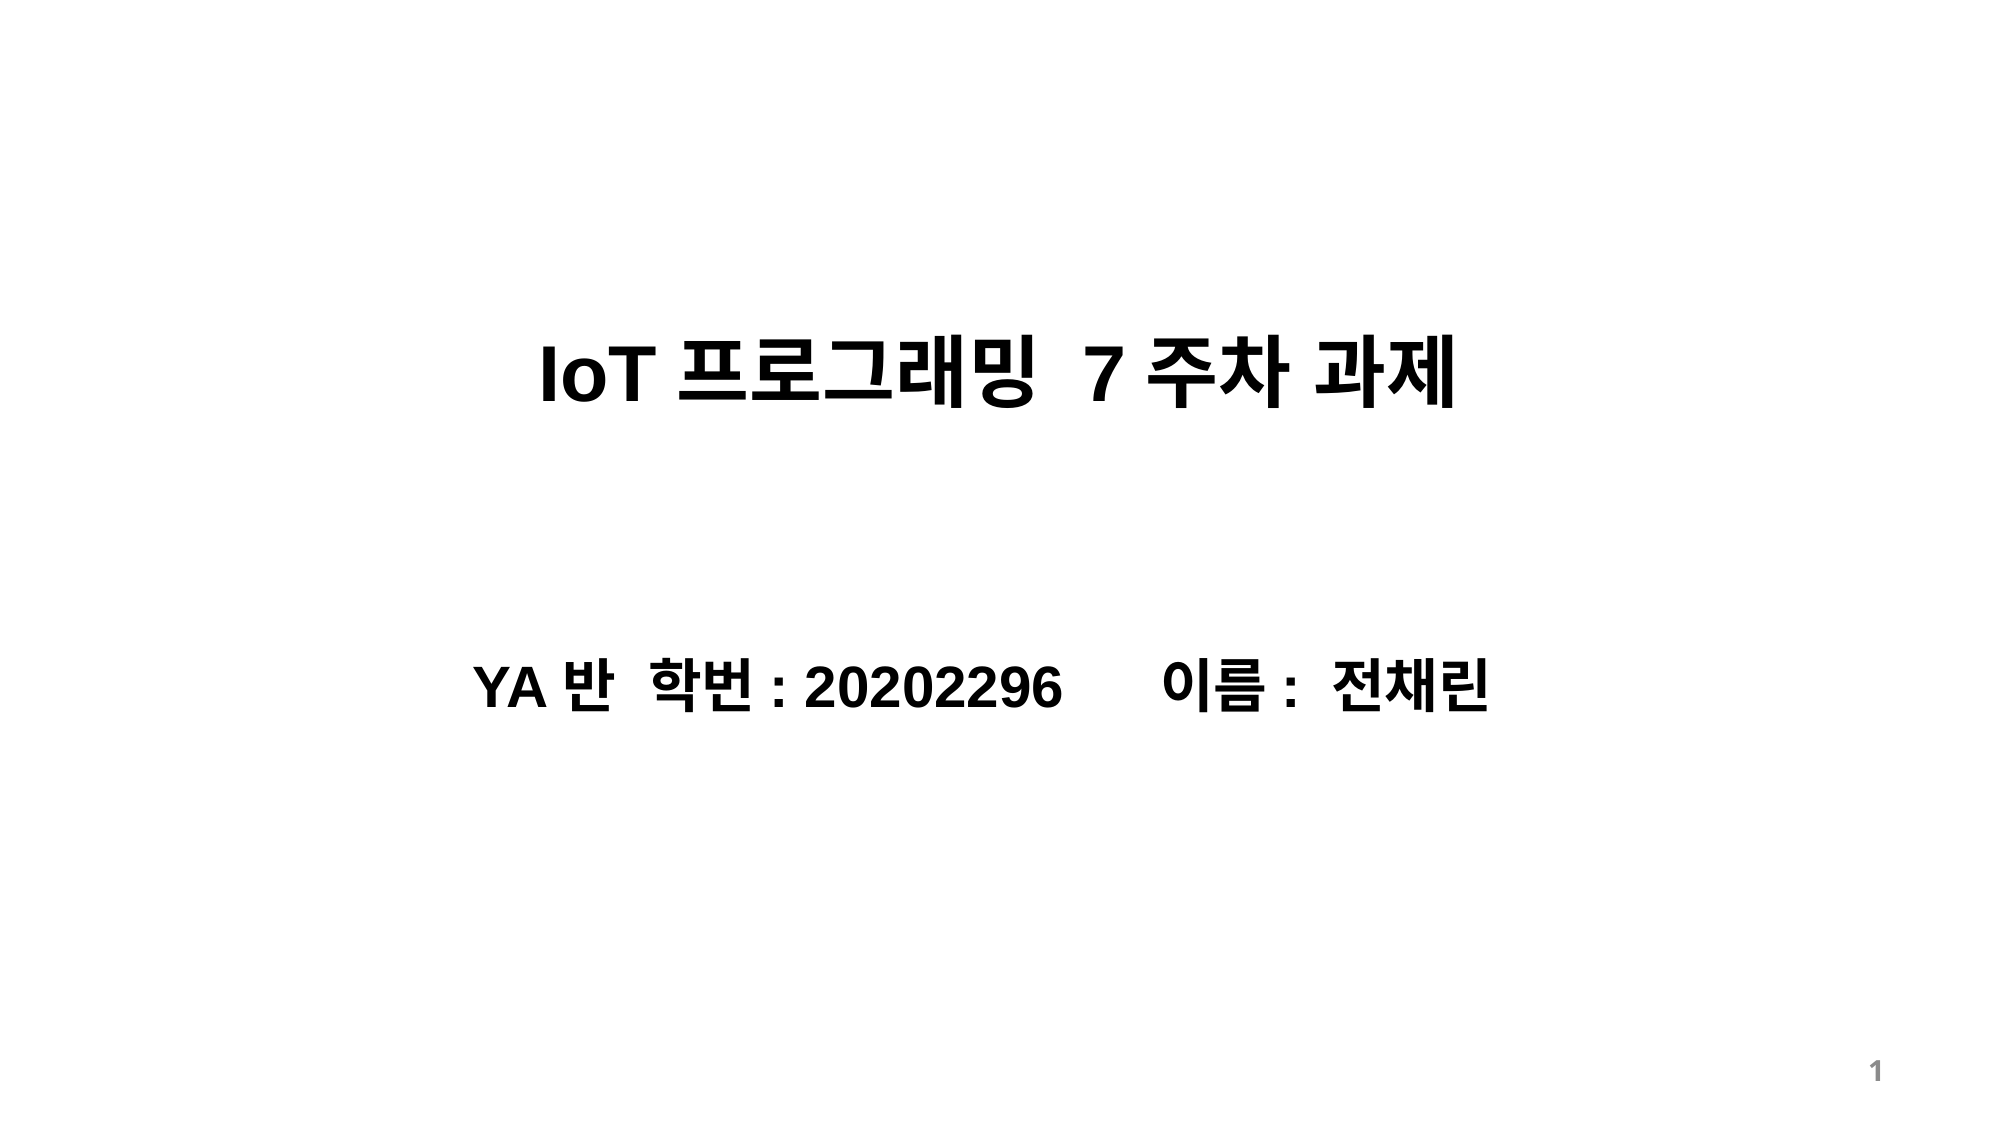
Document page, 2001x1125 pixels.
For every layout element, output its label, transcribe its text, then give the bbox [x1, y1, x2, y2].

text_box YA반 학번: 20202296 이름: 전채린 [314, 642, 1650, 727]
slide_number 1 [1433, 1042, 1900, 1103]
text_box IoT프로그래밍 7주차 과제 [331, 314, 1667, 425]
